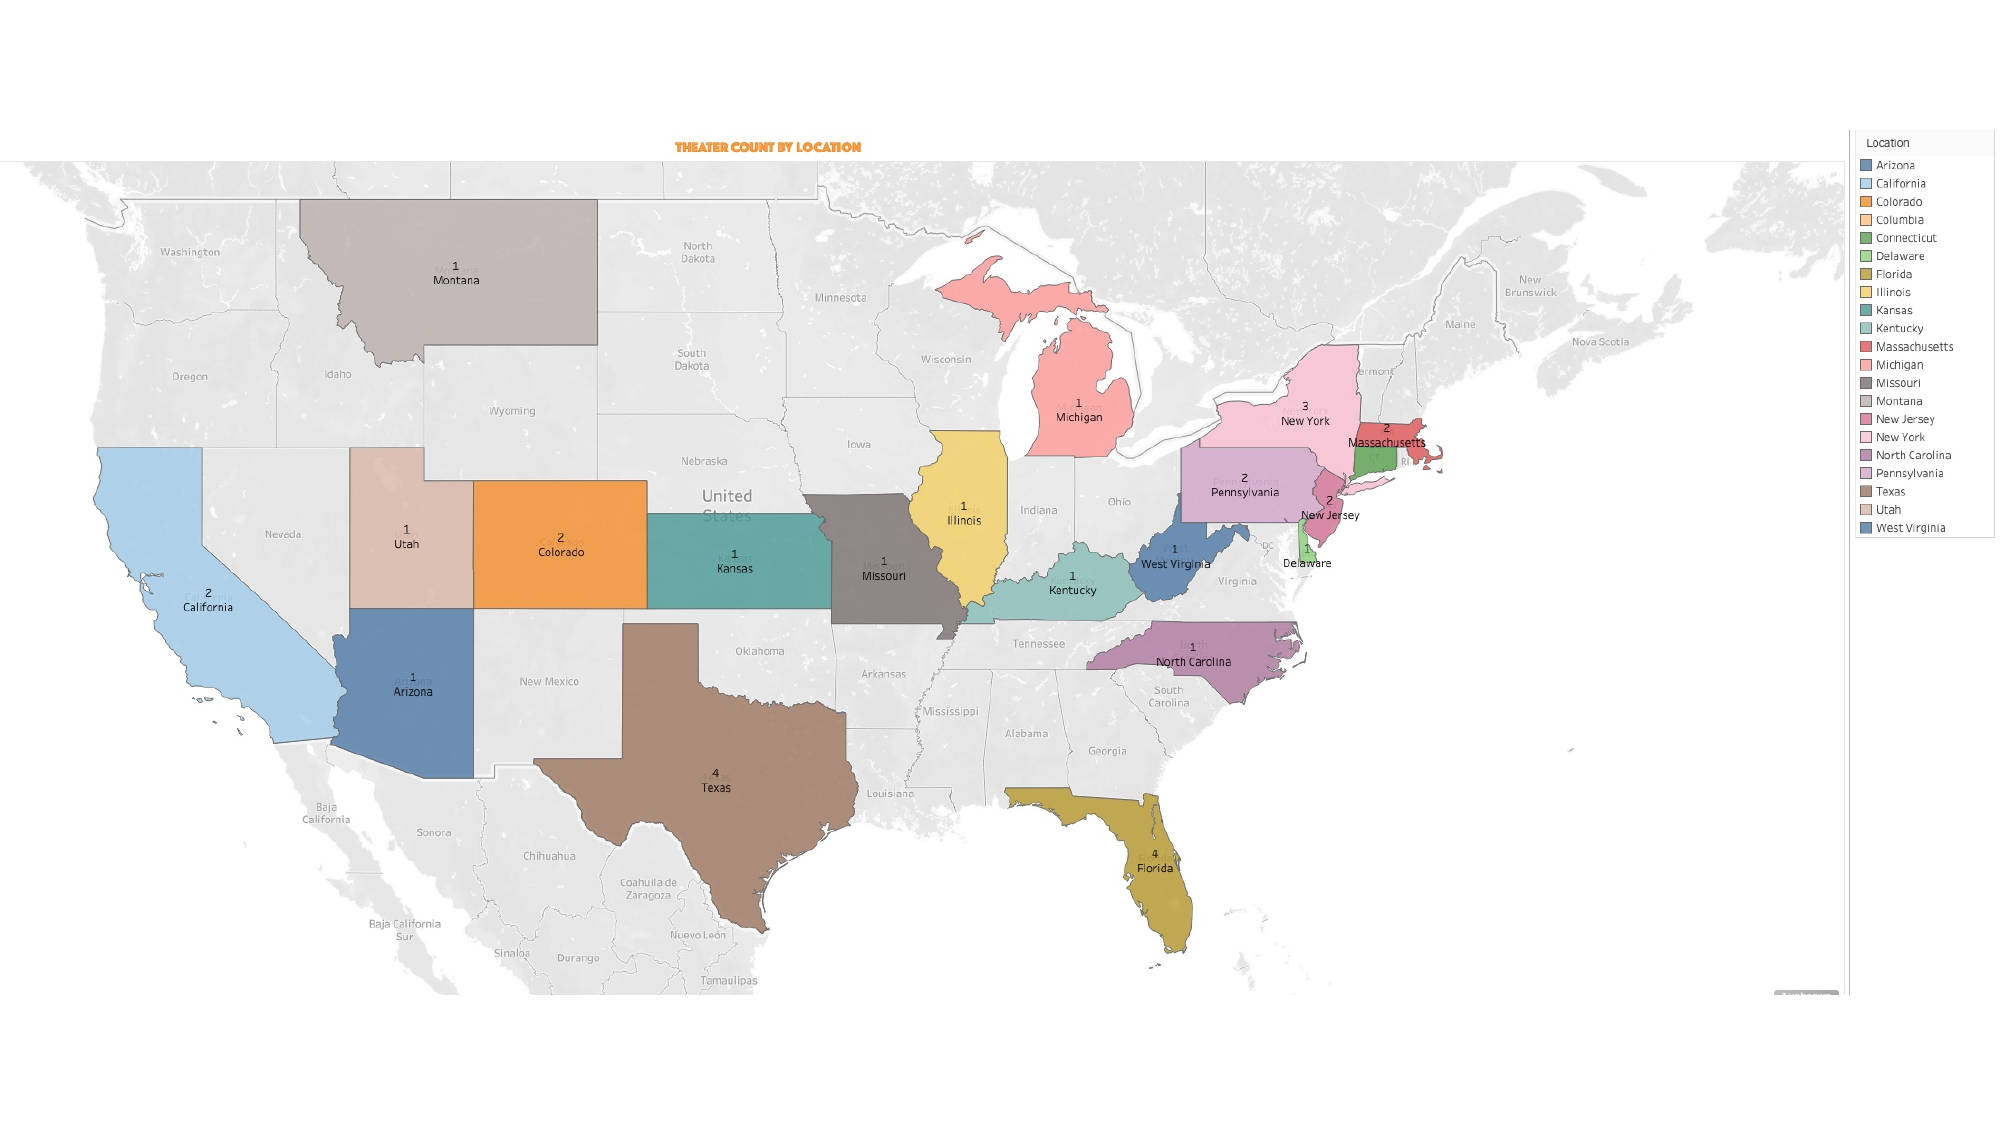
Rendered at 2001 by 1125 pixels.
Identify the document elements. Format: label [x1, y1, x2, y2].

list [0, 130, 2000, 995]
